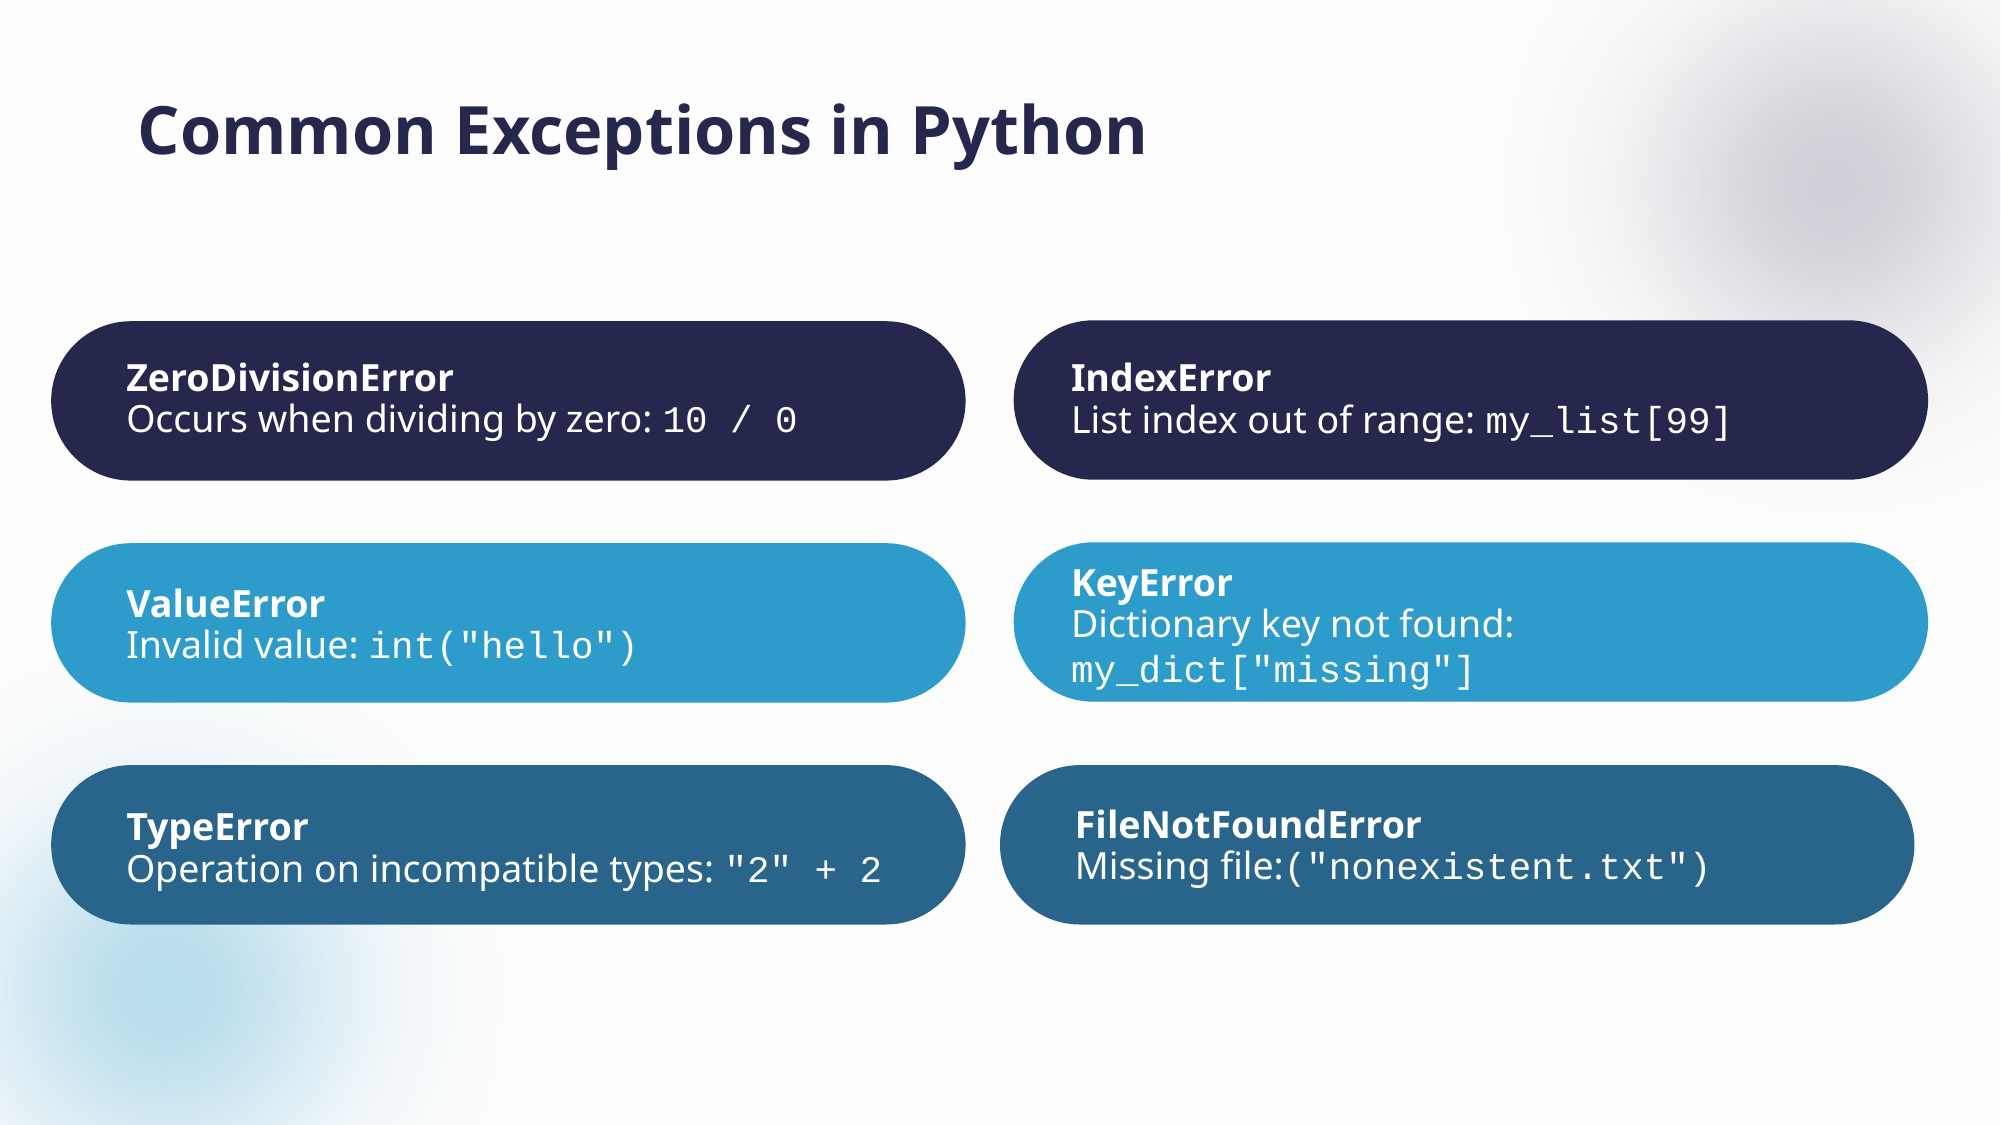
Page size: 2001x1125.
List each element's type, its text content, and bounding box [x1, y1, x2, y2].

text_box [51, 320, 1929, 925]
title Common Exceptions in Python [123, 66, 1866, 155]
